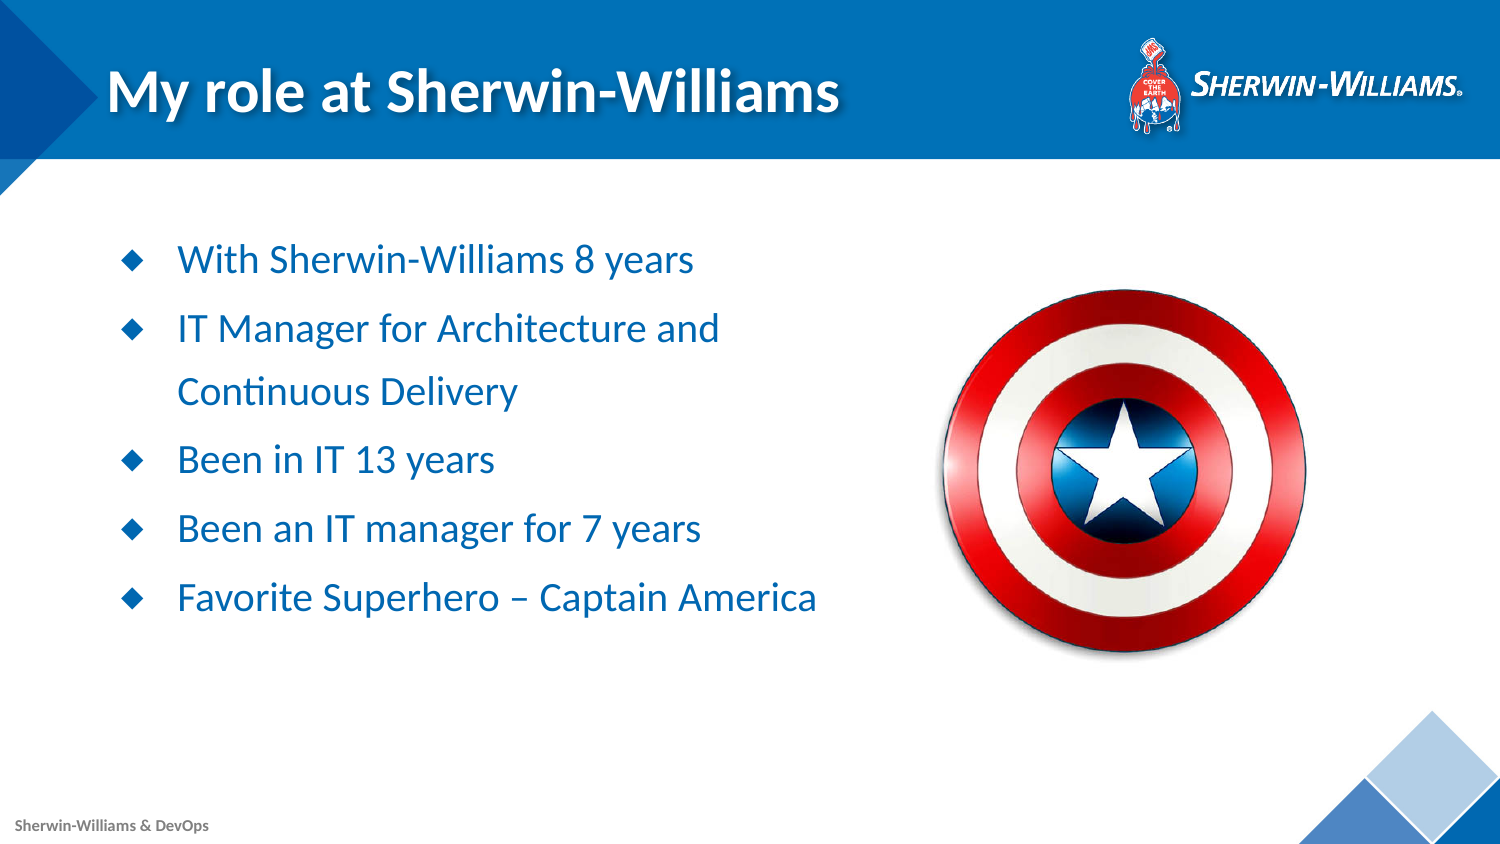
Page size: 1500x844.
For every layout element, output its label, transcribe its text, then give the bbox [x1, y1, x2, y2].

picture [0, 0, 1500, 844]
list With Sherwin-Williams 8 years IT Manager for Architecture and Continuous Delivery Been in IT 13 years Been an IT manager for 7 years Favorite Superhero – Captain America [106, 212, 894, 794]
title My role at Sherwin-Williams [106, 40, 1344, 155]
